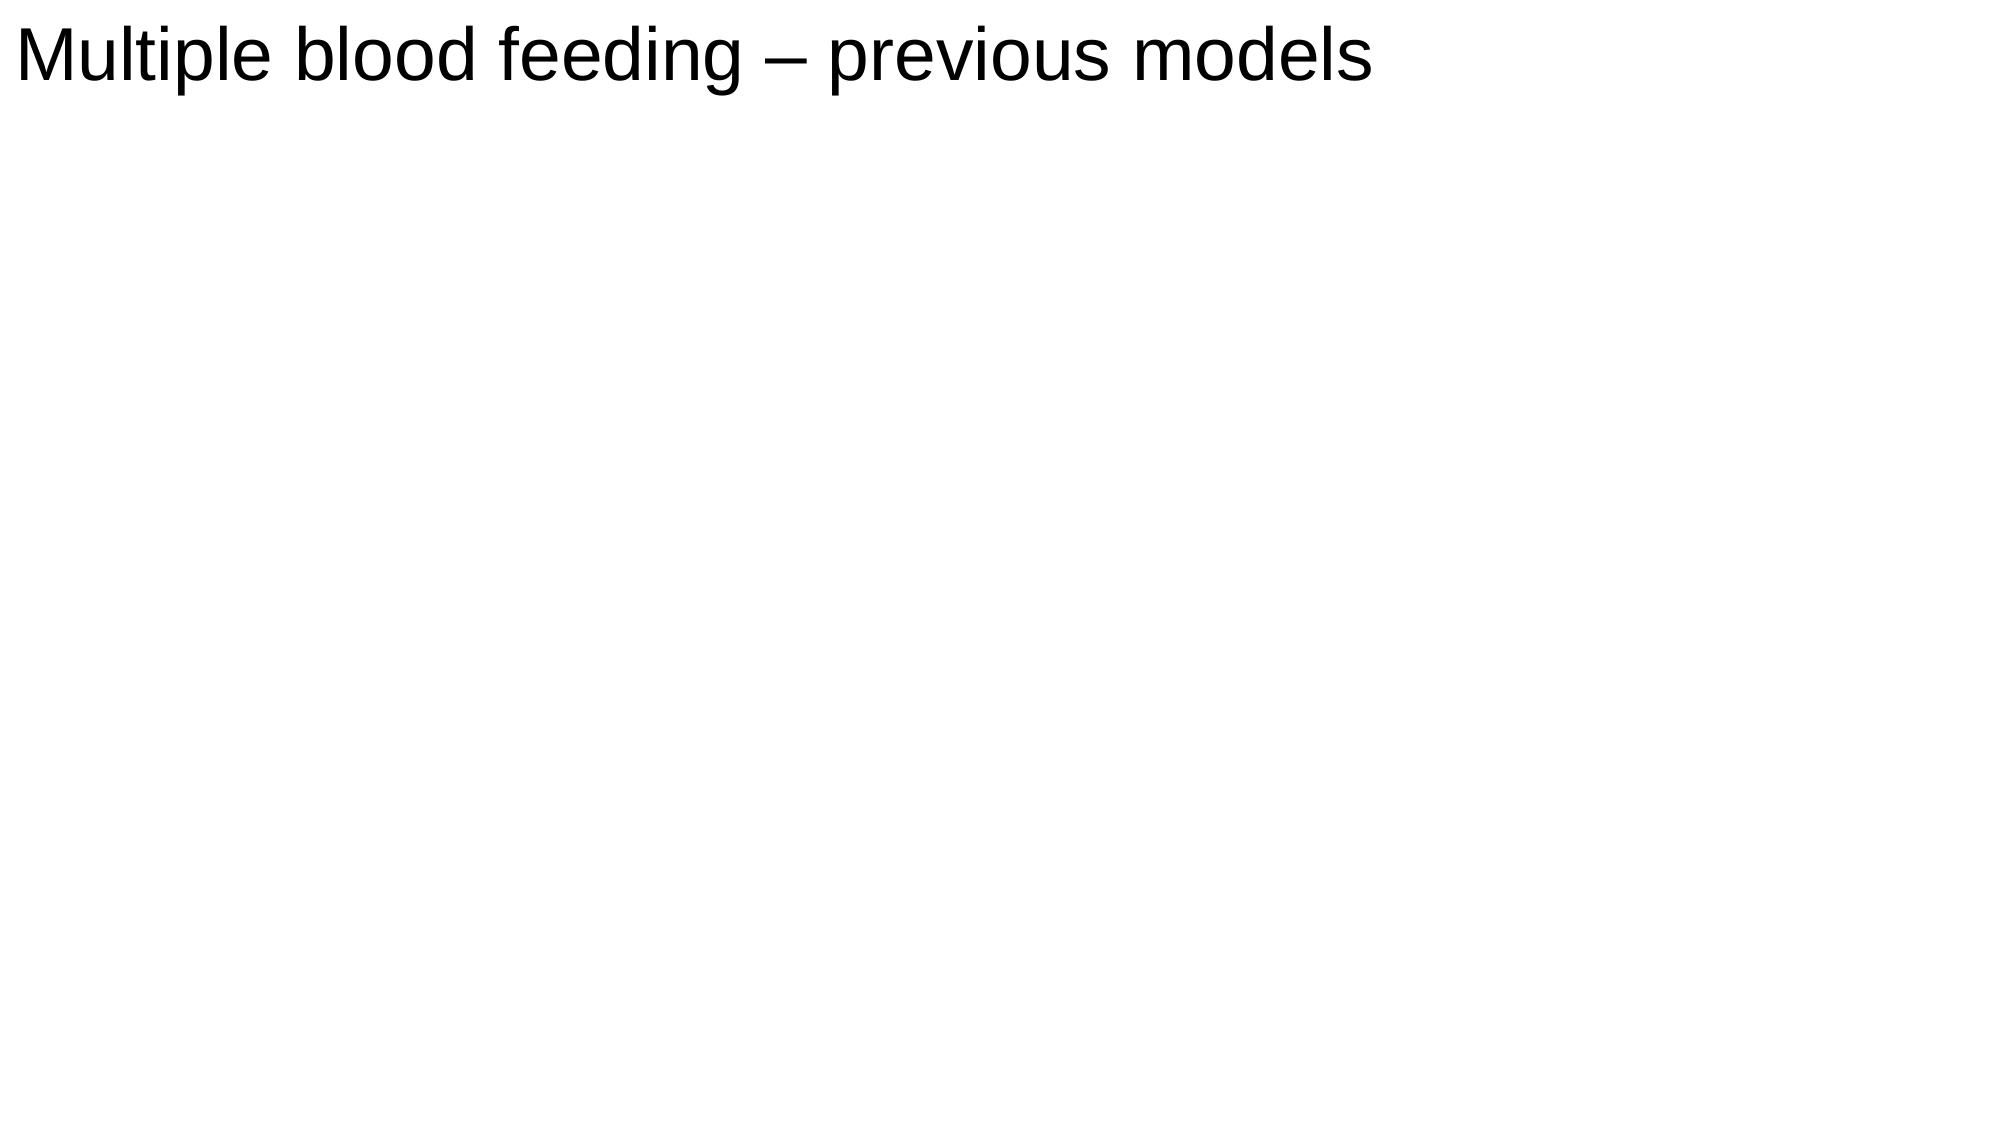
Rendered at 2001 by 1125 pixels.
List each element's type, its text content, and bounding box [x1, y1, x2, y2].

title Multiple blood feeding – previous models [0, 0, 1725, 112]
